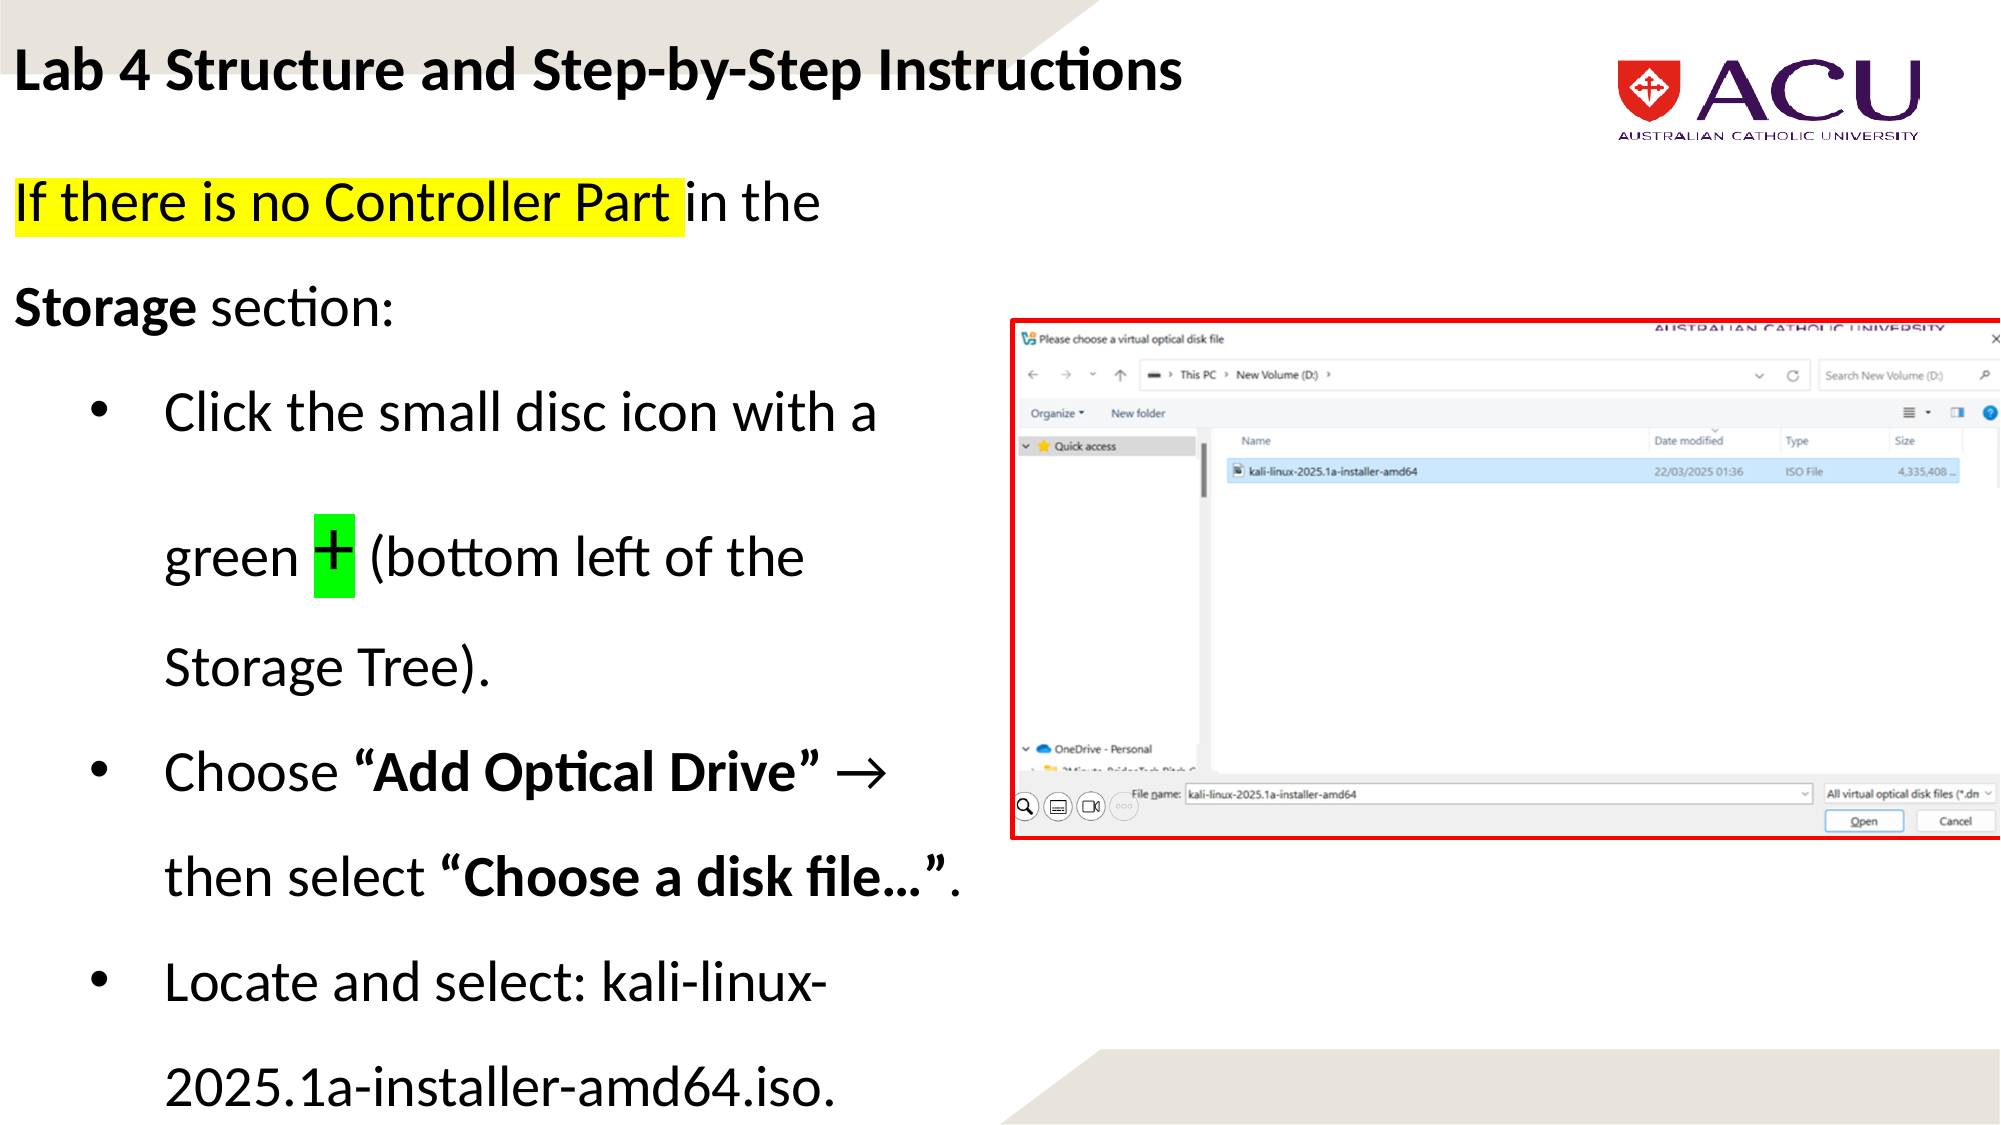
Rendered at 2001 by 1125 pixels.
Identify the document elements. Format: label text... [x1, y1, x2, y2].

picture [1014, 322, 2000, 836]
picture [1618, 111, 1920, 140]
text_box Lab 4 Structure and Step-by-Step Instructions [0, 0, 2000, 111]
text_box If there is no Controller Part in the Storage section: Click the small disc icon with a green + (bottom left of the Storage Tree). Choose “Add Optical Drive” → then select “Choose a disk file…”. Locate and select: kali-linux-2025.1a-installer-amd64.iso. [0, 121, 1000, 1125]
